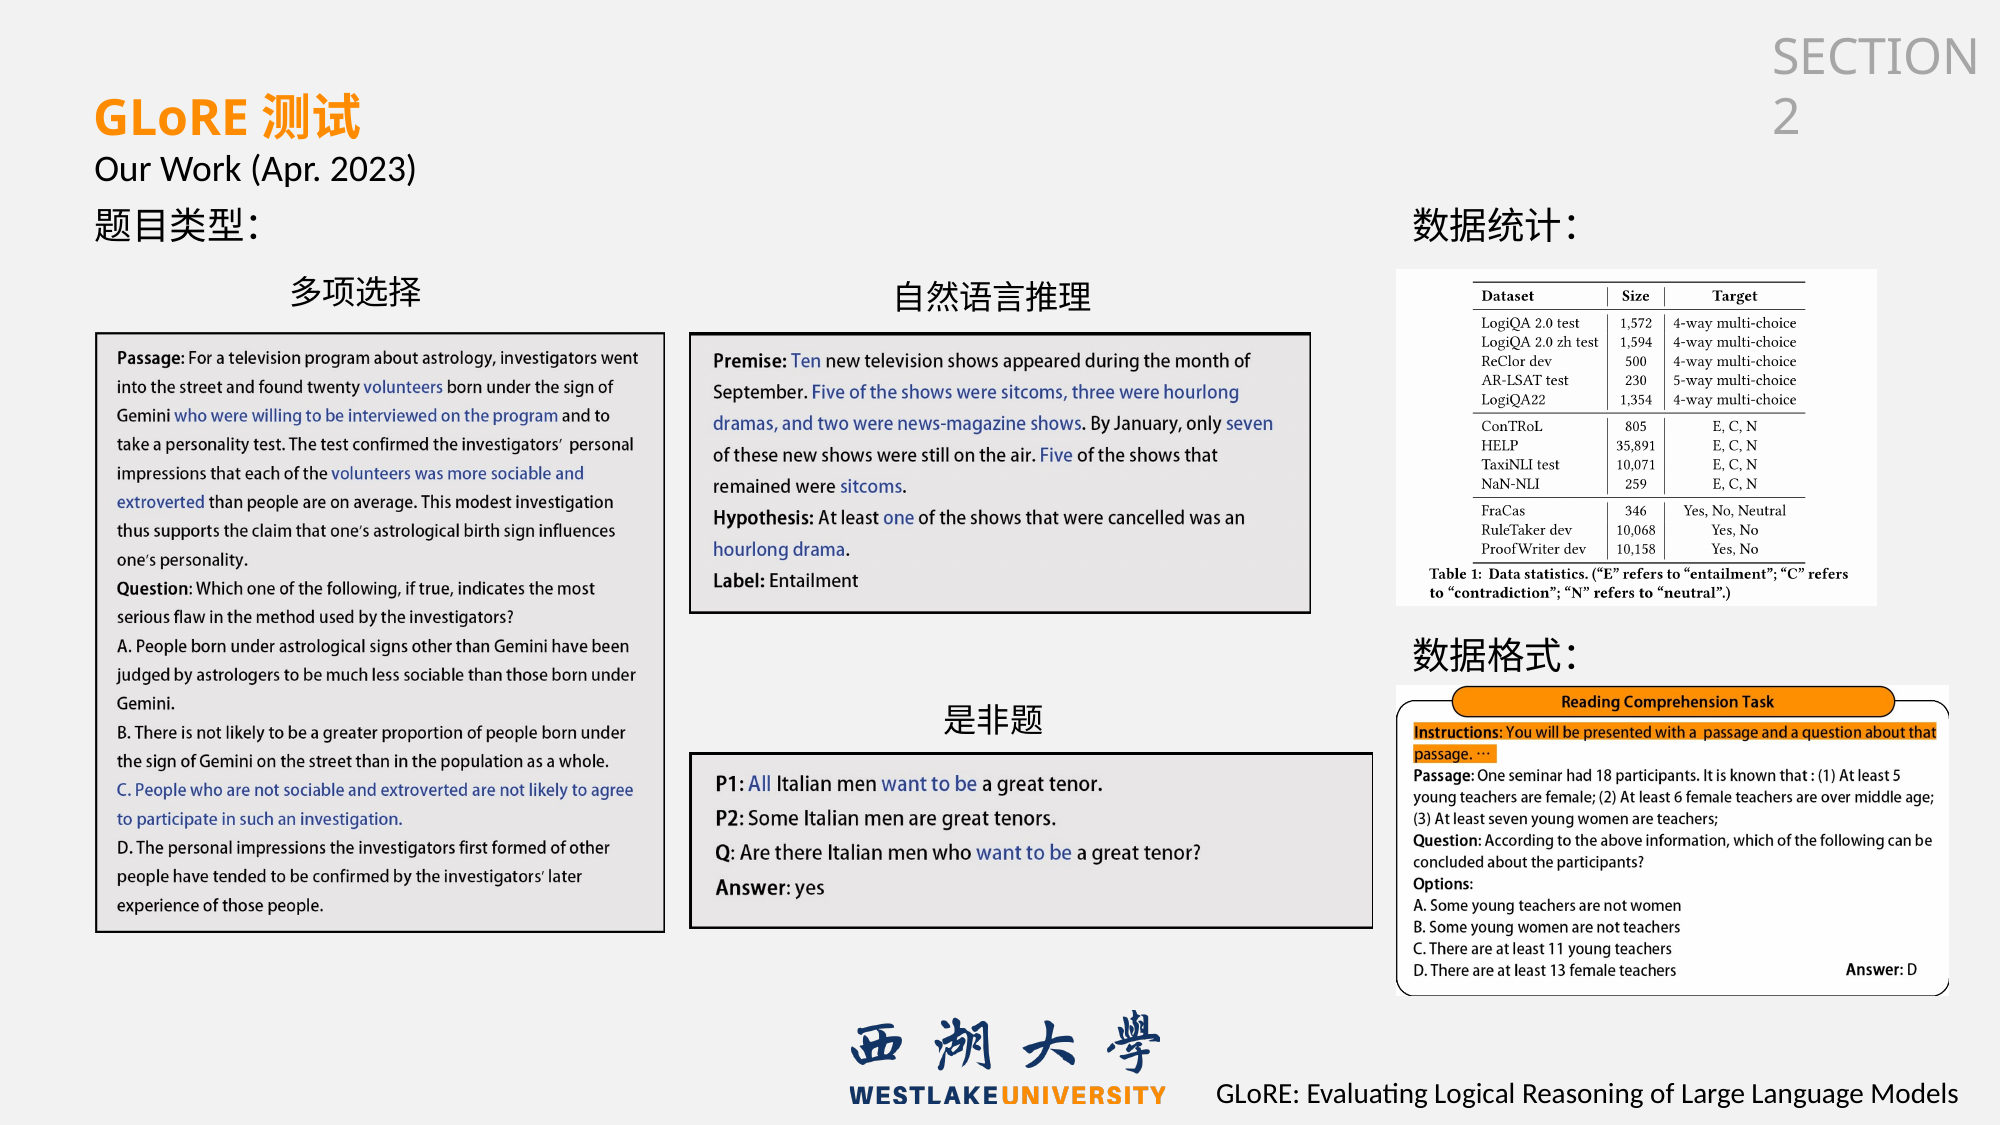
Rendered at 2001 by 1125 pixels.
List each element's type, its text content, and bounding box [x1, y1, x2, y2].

text_box 题目类型： [79, 197, 298, 255]
text_box 多项选择 [274, 263, 438, 319]
picture [1396, 685, 1949, 996]
picture [95, 332, 665, 933]
text_box SECTION 2 [1757, 17, 2000, 152]
text_box GLoRE测试 [78, 78, 935, 153]
picture [1396, 269, 1877, 606]
text_box 数据统计： [1397, 194, 1615, 255]
text_box 是非题 [928, 691, 1059, 747]
text_box Our Work (Apr. 2023) [79, 136, 433, 197]
text_box 数据格式： [1397, 624, 1615, 685]
picture [689, 752, 1373, 929]
text_box GLoRE: Evaluating Logical Reasoning of Large Language Models [1201, 1067, 1975, 1117]
picture [689, 332, 1311, 615]
text_box 自然语言推理 [878, 269, 1108, 324]
picture [851, 1010, 1160, 1080]
